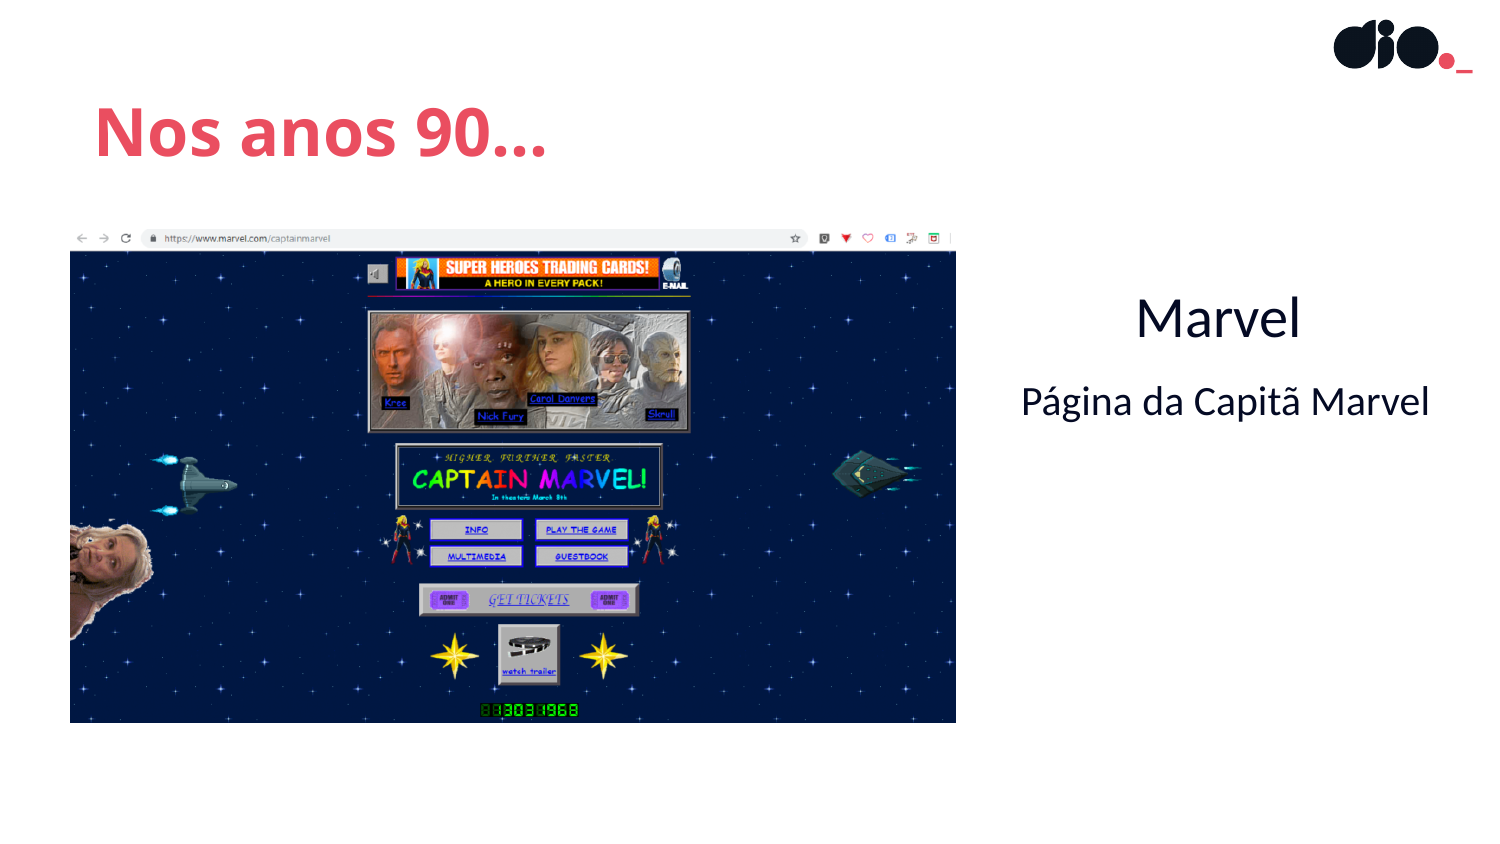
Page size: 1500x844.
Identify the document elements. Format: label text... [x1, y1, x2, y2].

text_box Marvel Página da Capitã Marvel [982, 307, 1457, 396]
picture [1333, 19, 1473, 74]
picture [70, 228, 956, 723]
text_box Nos anos 90… [78, 54, 1394, 193]
